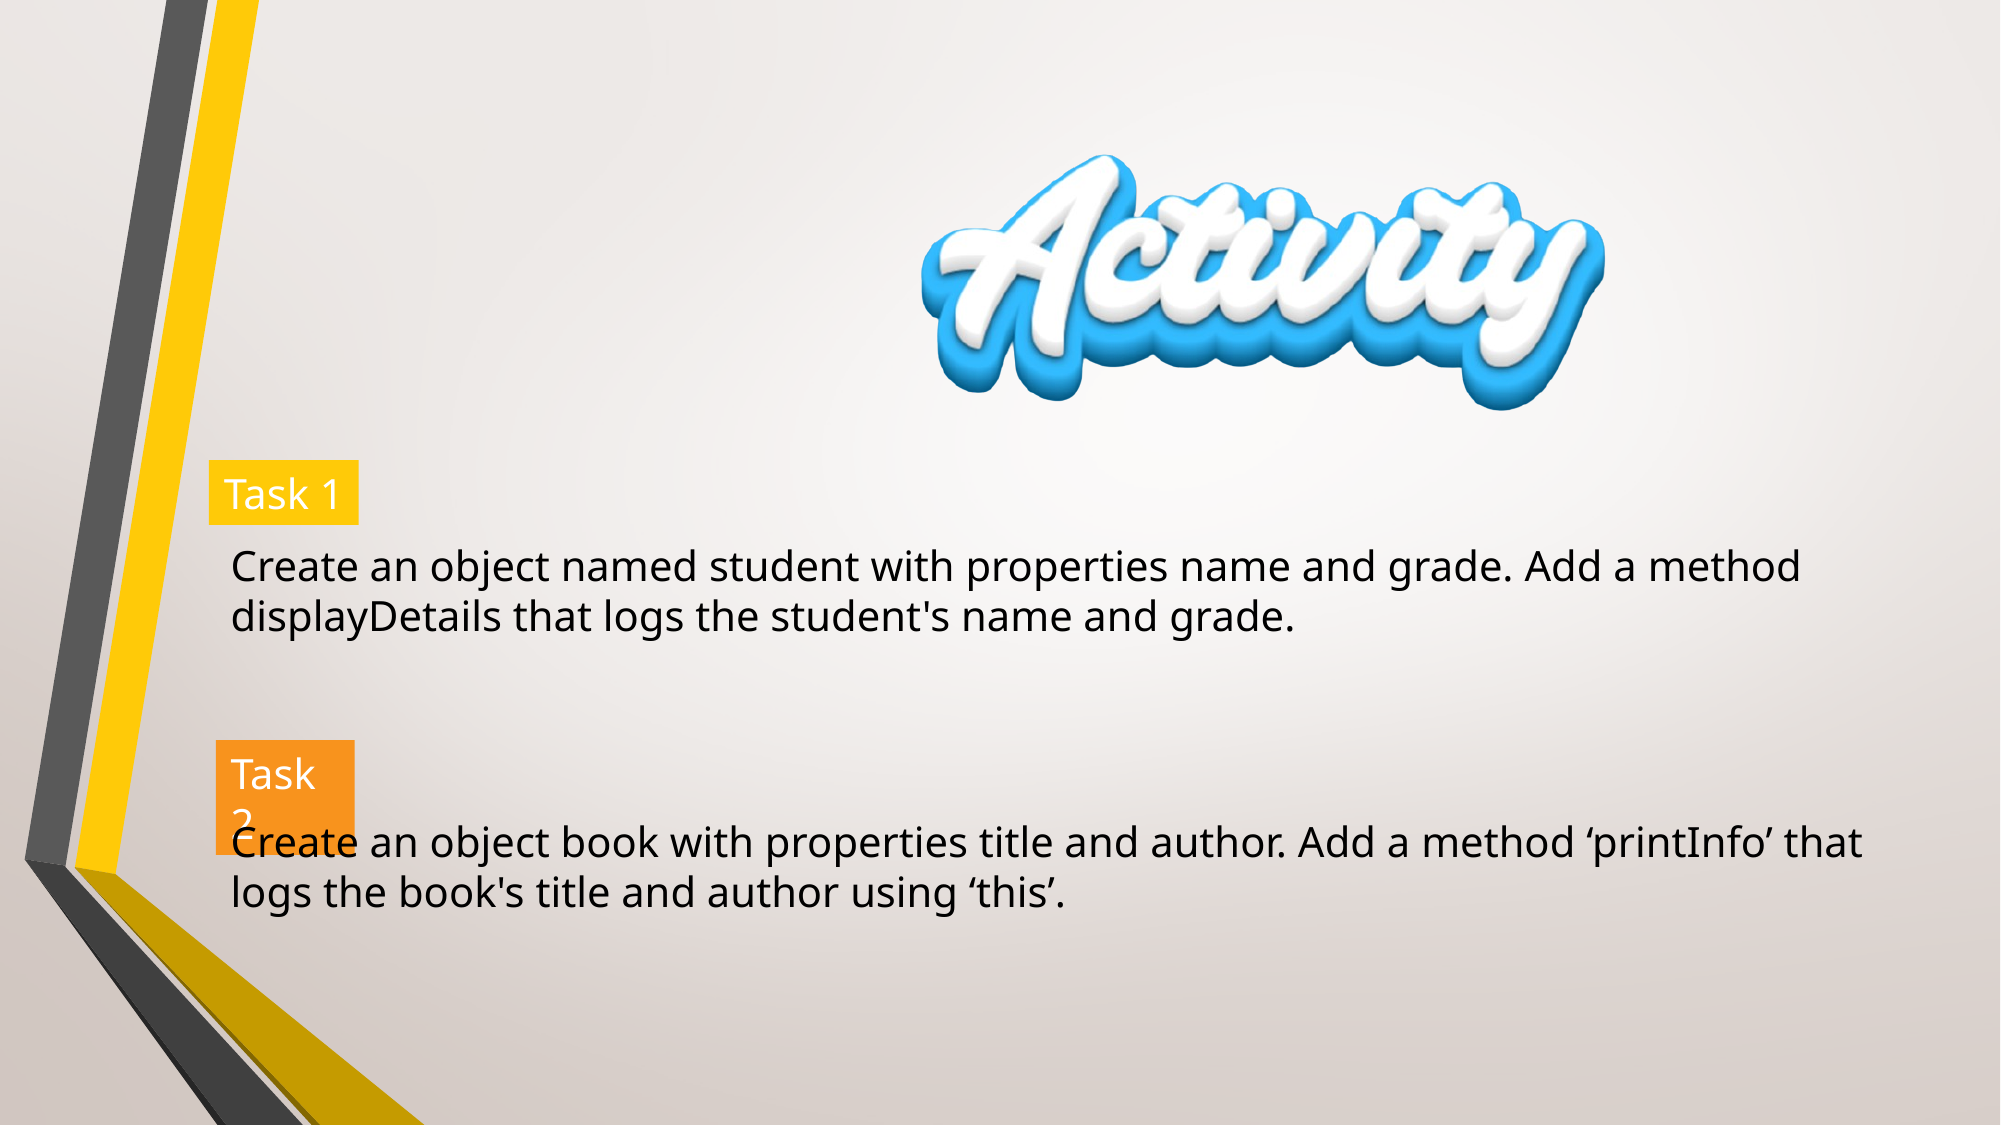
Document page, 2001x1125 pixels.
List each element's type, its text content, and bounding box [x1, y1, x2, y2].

picture [906, 143, 1619, 442]
text_box Task 2 [215, 740, 355, 808]
text_box Create an object book with properties title and author. Add a method ‘printInfo’ that logs the book's title and author using ‘this’. [215, 808, 1914, 924]
text_box Task 1 [208, 460, 359, 525]
text_box Create an object named student with properties name and grade. Add a method displayDetails that logs the student's name and grade. [215, 532, 1900, 648]
